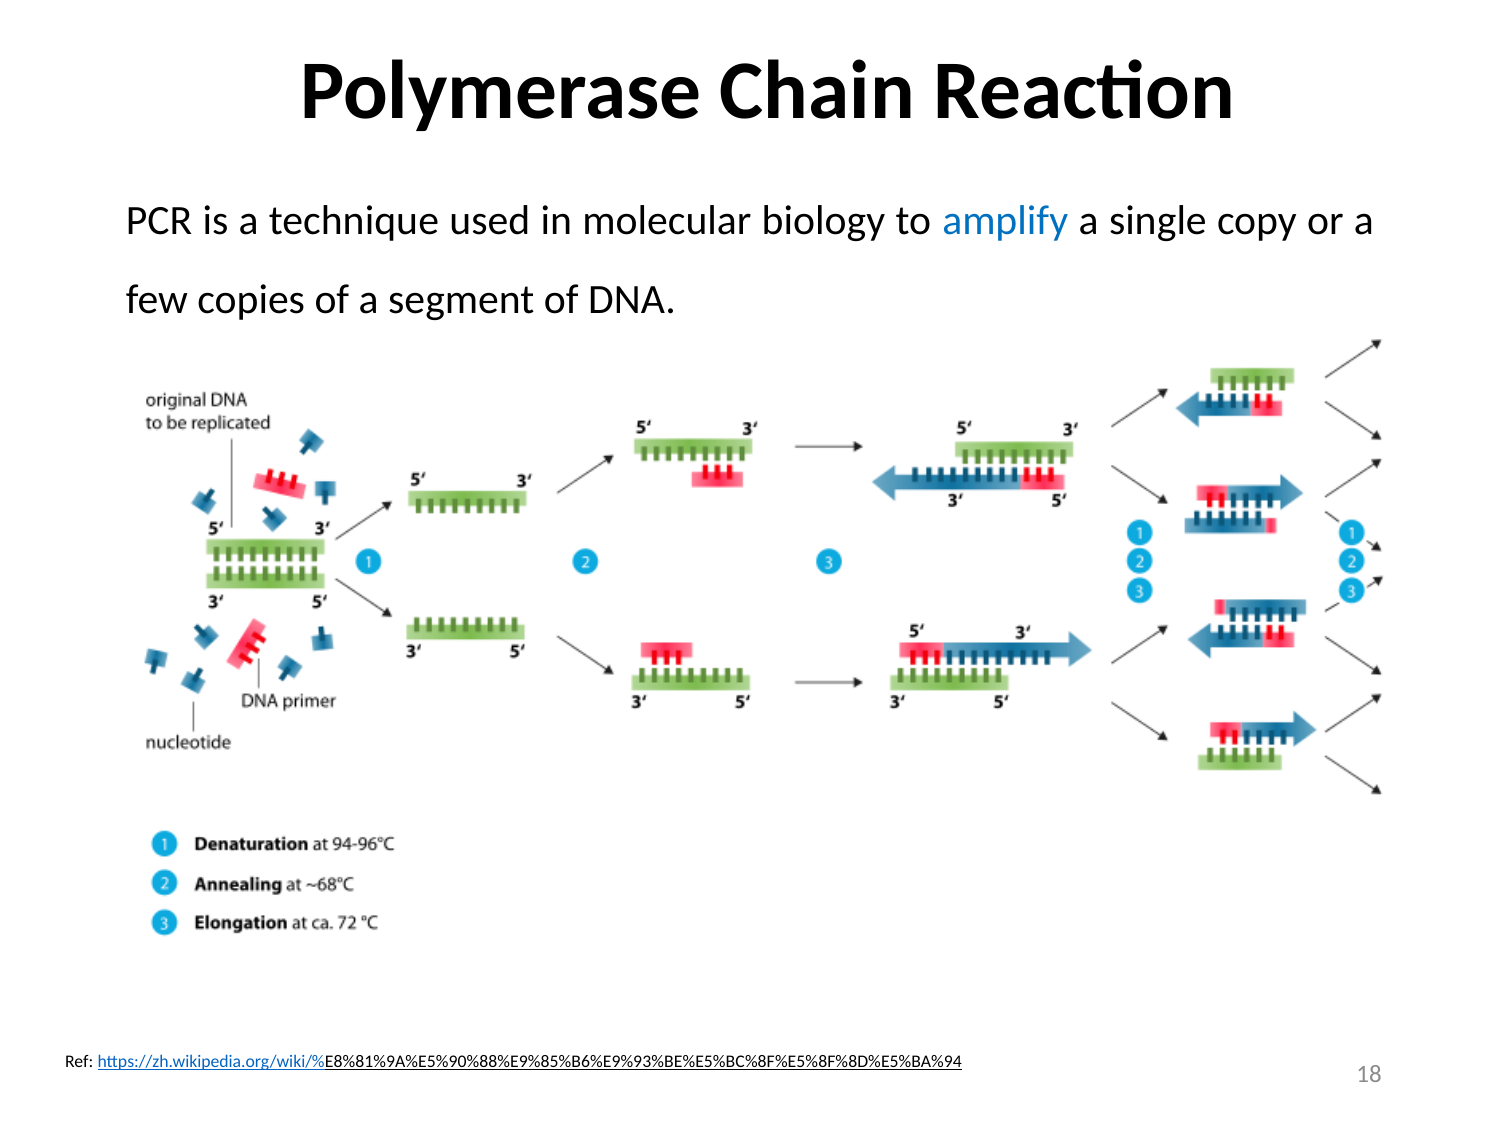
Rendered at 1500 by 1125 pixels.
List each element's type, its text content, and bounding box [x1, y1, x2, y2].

slide_number 18 [1059, 1042, 1397, 1103]
text_box Ref: https://zh.wikipedia.org/wiki/%E8%81%9A%E5%90%88%E9%85%B6%E9%93%BE%E5%BC%8F%E5%8F%8D%E5%BA%94 [50, 1042, 1088, 1079]
text_box PCR is a technique used in molecular biology to amplify a single copy or a few copies of a segment of DNA. [111, 156, 1389, 322]
picture [94, 322, 1437, 970]
text_box Polymerase Chain Reaction [167, 27, 1369, 143]
